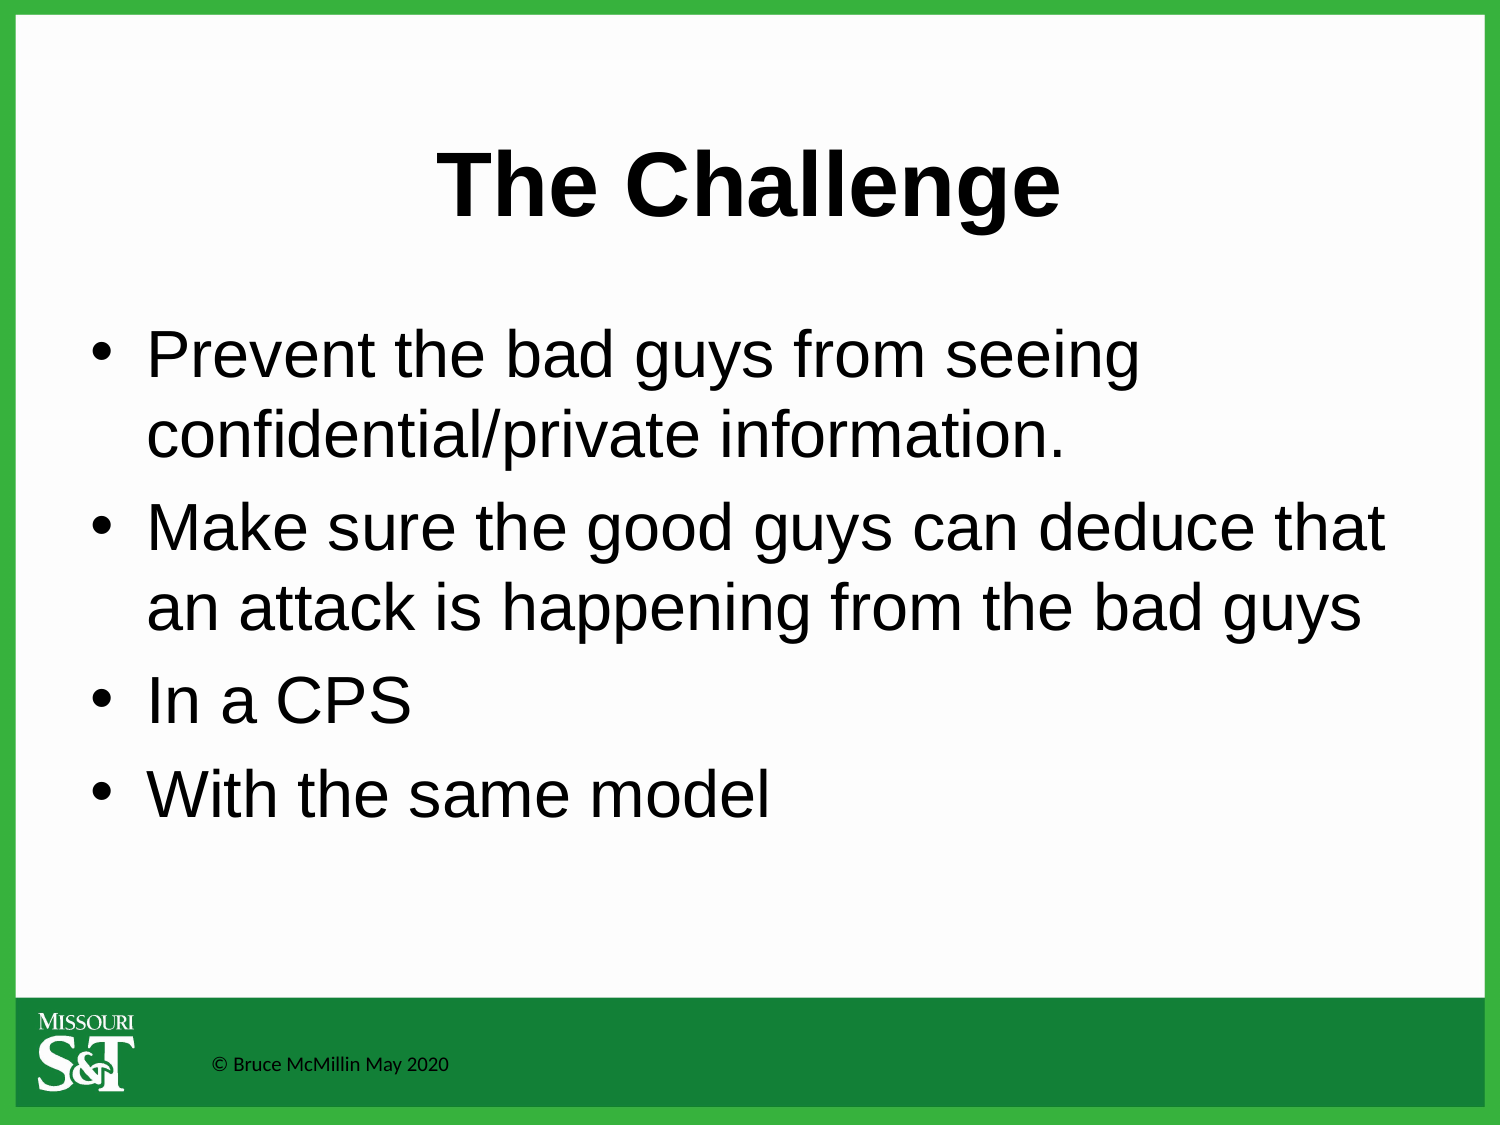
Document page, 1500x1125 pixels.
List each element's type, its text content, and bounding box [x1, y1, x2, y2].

picture [0, 0, 1500, 1125]
title The Challenge [75, 85, 1425, 274]
list Prevent the bad guys from seeing confidential/private information. Make sure the good guys can deduce that an attack is happening from the bad guys In a CPS With the same model [75, 303, 1425, 996]
